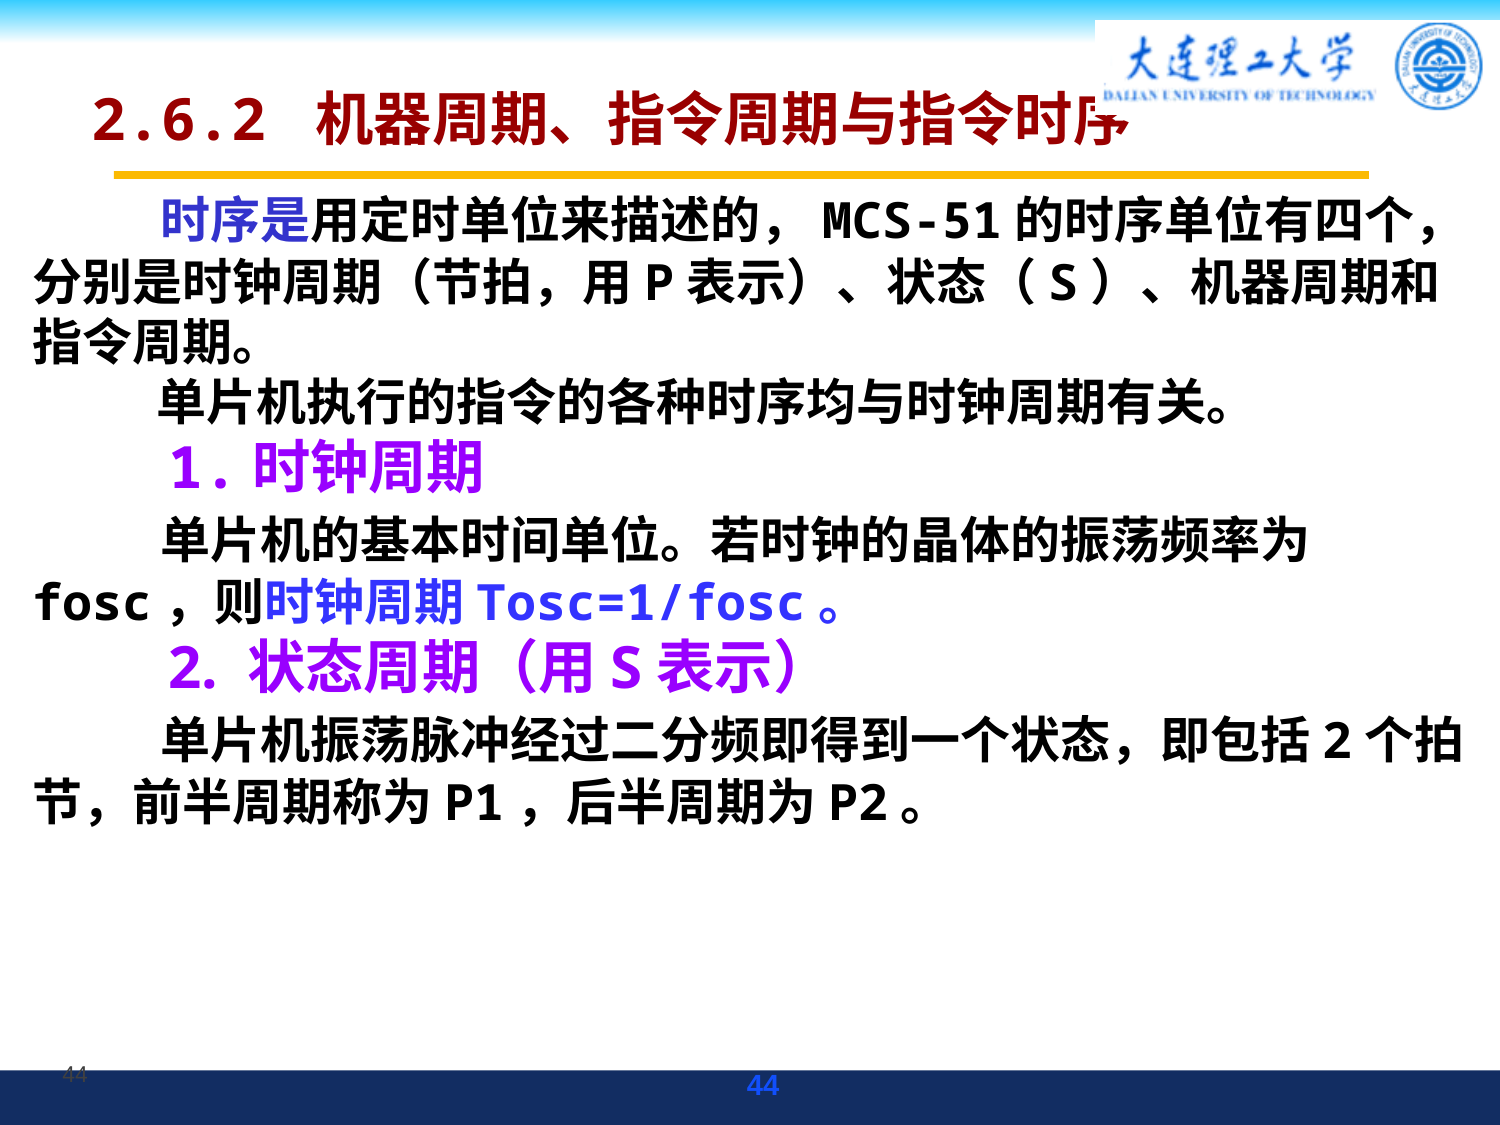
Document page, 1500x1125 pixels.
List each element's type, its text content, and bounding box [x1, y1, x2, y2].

picture [1095, 20, 1500, 115]
list 时序是用定时单位来描述的，MCS-51的时序单位有四个，分别是时钟周期（节拍，用P表示）、状态（S）、机器周期和指令周期。 单片机执行的指令的各种时序均与时钟周期有关。 1.时钟周期 单片机的基本时间单位。若时钟的晶体的振荡频率为fosc，则时钟周期Tosc=1/fosc。 2. 状态周期（用S表示） 单片机振荡脉冲经过二分频即得到一个状态，即包括2个拍节，前半周期称为P1，后半周期为P2。 [17, 172, 1483, 1007]
title 2.6.2 机器周期、指令周期与指令时序 [76, 67, 1372, 168]
footer 44 [525, 1045, 1001, 1122]
slide_number 44 [0, 1050, 150, 1097]
